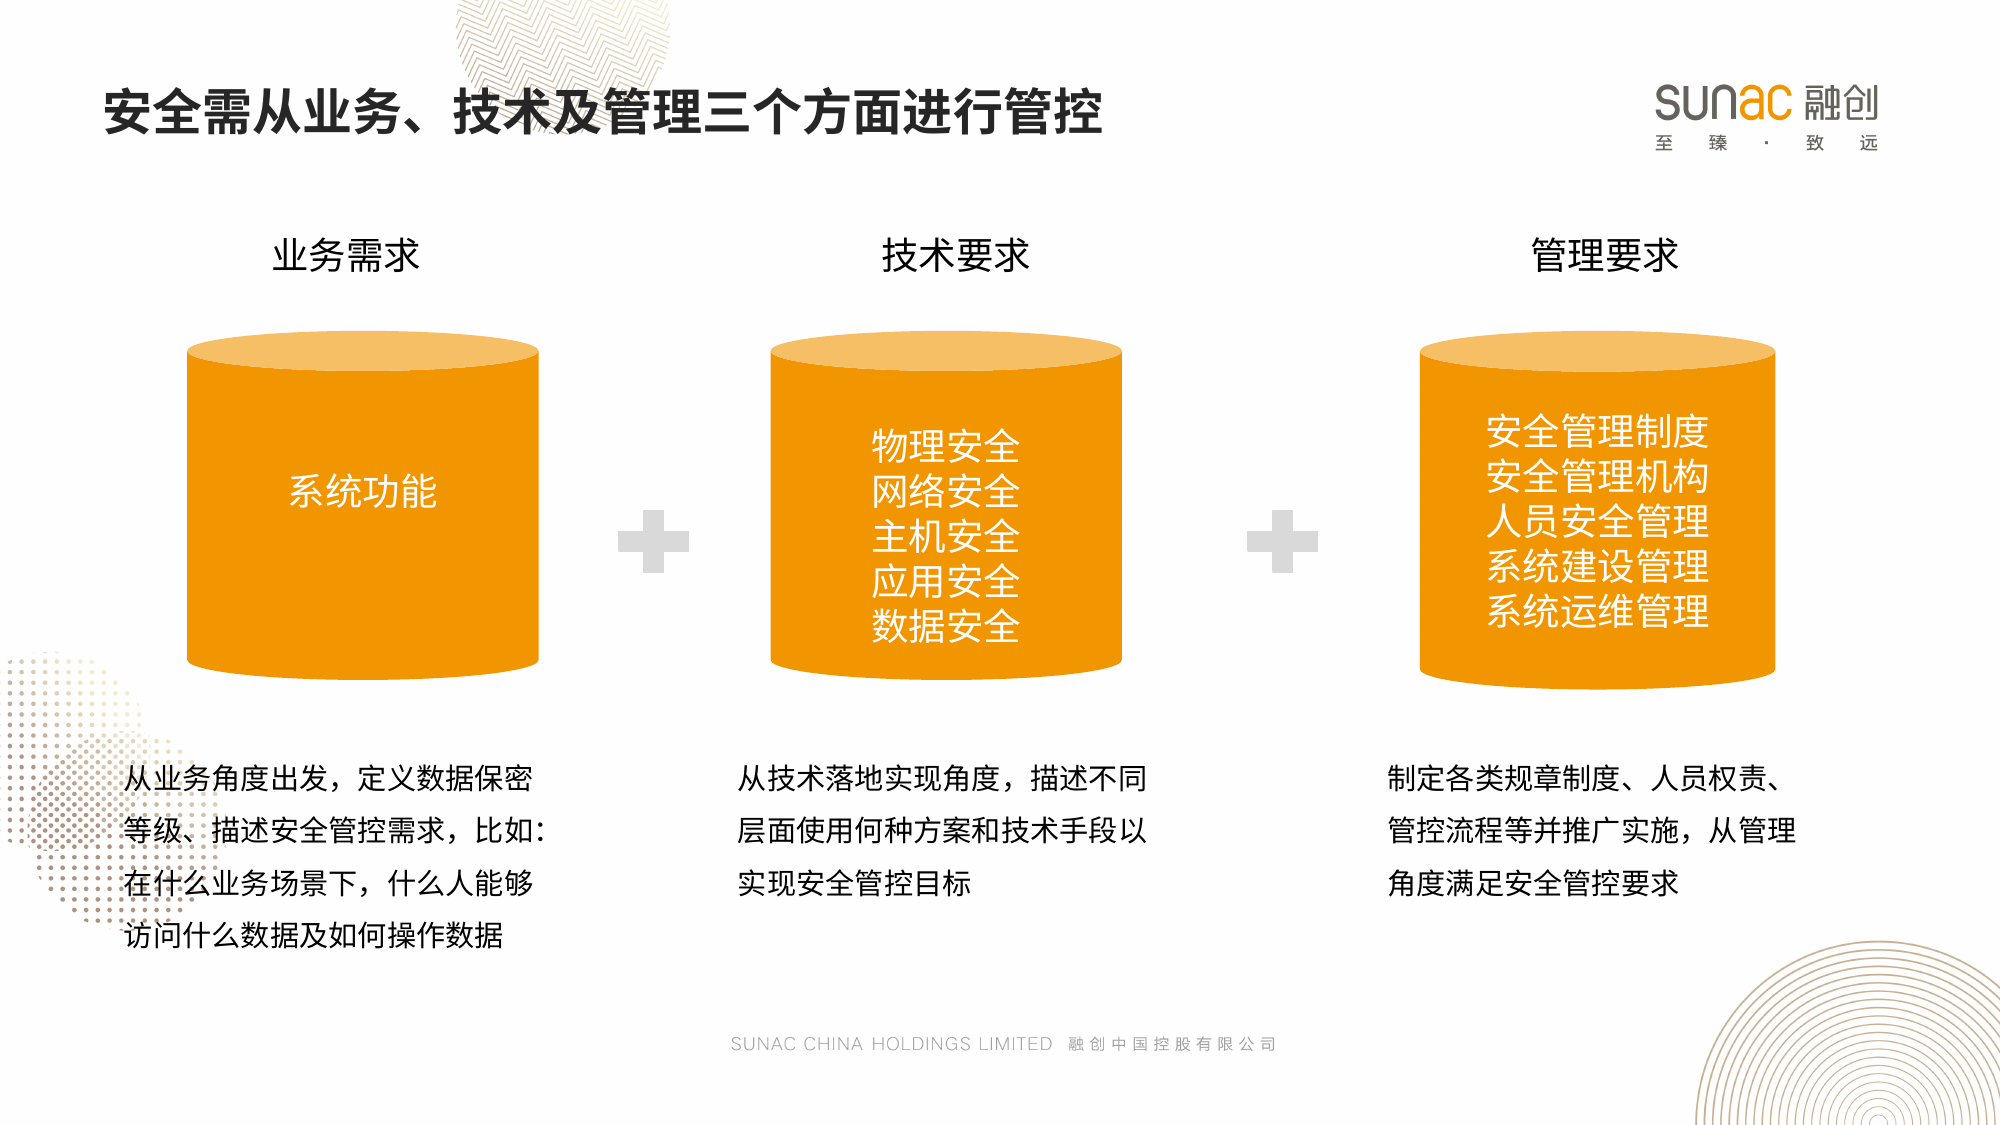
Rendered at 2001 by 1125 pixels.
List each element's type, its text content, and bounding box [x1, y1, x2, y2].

text_box [619, 511, 689, 572]
picture [0, 0, 2000, 1125]
text_box 业务需求 [256, 224, 436, 284]
text_box 制定各类规章制度、人员权责、管控流程等并推广实施，从管理角度满足安全管控要求 [1372, 735, 1839, 908]
text_box 技术要求 [866, 224, 1046, 284]
text_box 从技术落地实现角度，描述不同层面使用何种方案和技术手段以实现安全管控目标 [723, 735, 1190, 908]
text_box 管理要求 [1515, 224, 1696, 284]
text_box [1247, 511, 1318, 572]
text_box 物理安全 网络安全 主机安全 应用安全 数据安全 [769, 329, 1123, 681]
text_box 从业务角度出发，定义数据保密等级、描述安全管控需求，比如：在什么业务场景下，什么人能够访问什么数据及如何操作数据 [109, 735, 576, 960]
text_box 安全管理制度 安全管理机构 人员安全管理 系统建设管理 系统运维管理 [1418, 329, 1777, 691]
text_box 系统功能 [186, 329, 540, 681]
text_box 安全需从业务、技术及管理三个方面进行管控 [87, 72, 1370, 148]
